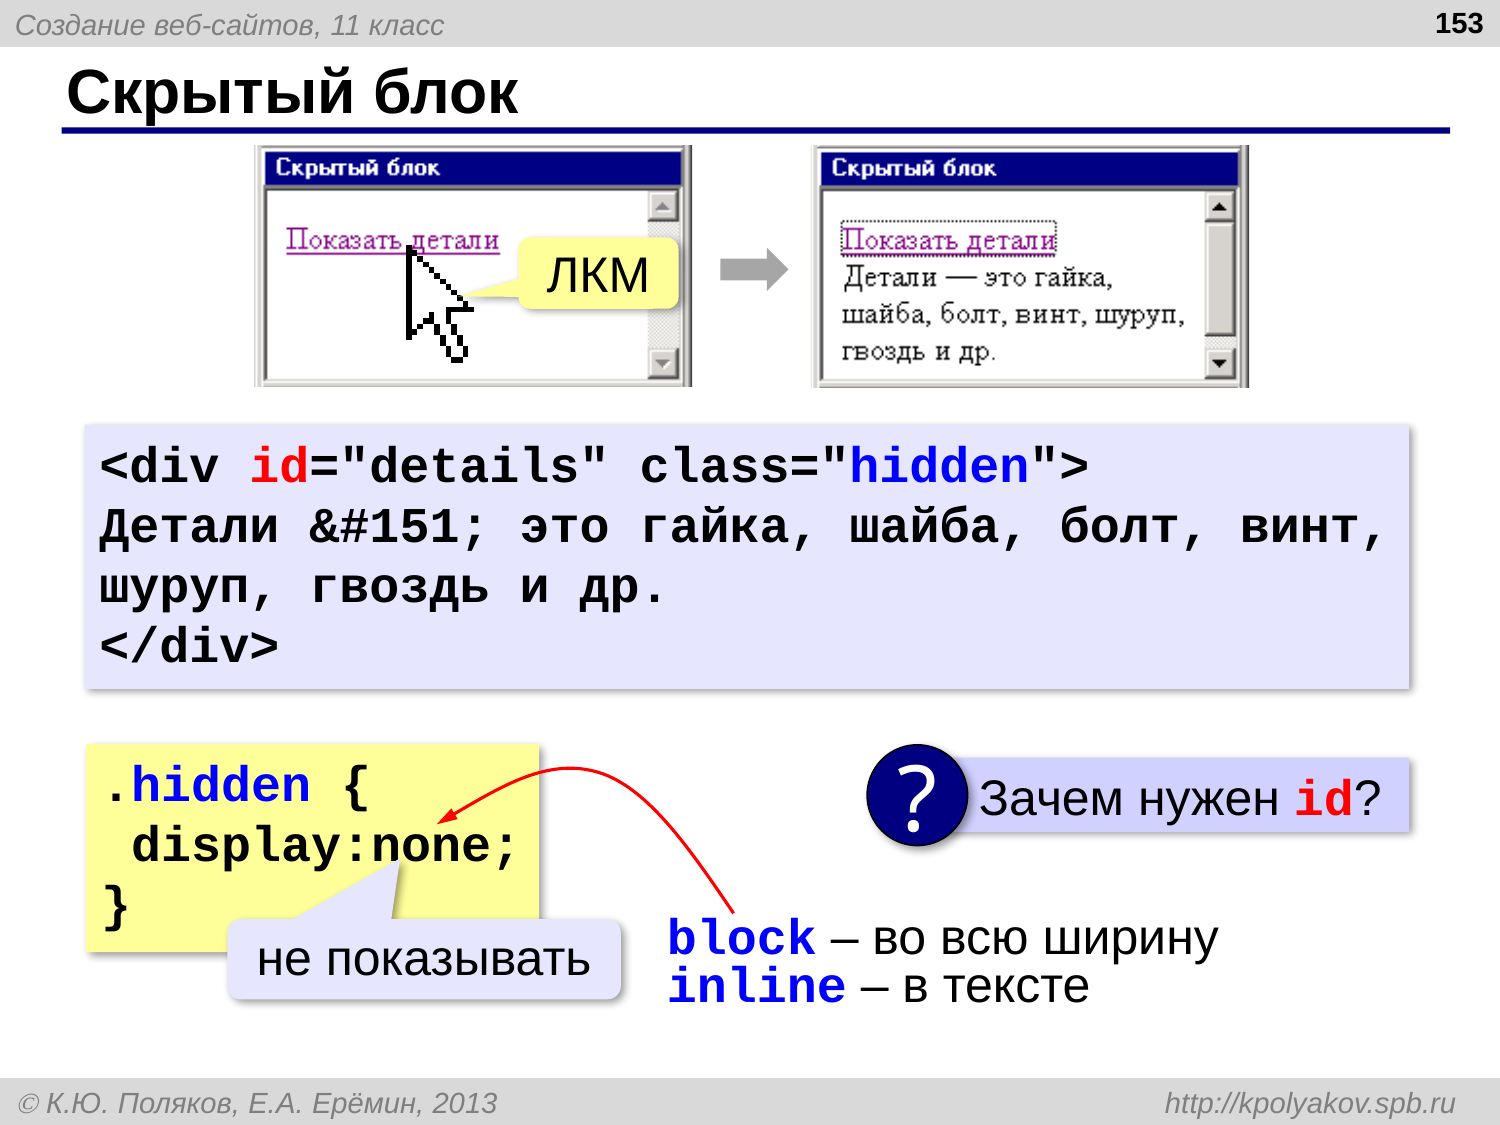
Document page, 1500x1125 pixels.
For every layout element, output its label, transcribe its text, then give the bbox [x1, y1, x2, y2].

text_box [436, 768, 734, 914]
slide_number 153 [1148, 1, 1500, 75]
text_box <div id="details" class="hidden"> Детали &#151; это гайка, шайба, болт, винт, шуруп, гвоздь и др. </div> [84, 424, 1410, 689]
text_box block – во всю ширину inline – в тексте [652, 902, 1257, 1022]
text_box не показывать [227, 858, 621, 1000]
text_box .hidden { display:none; } [86, 744, 540, 953]
picture [810, 145, 1250, 388]
picture [253, 145, 693, 388]
title Скрытый блок [51, 49, 1425, 127]
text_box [866, 744, 1410, 846]
text_box [720, 247, 789, 292]
